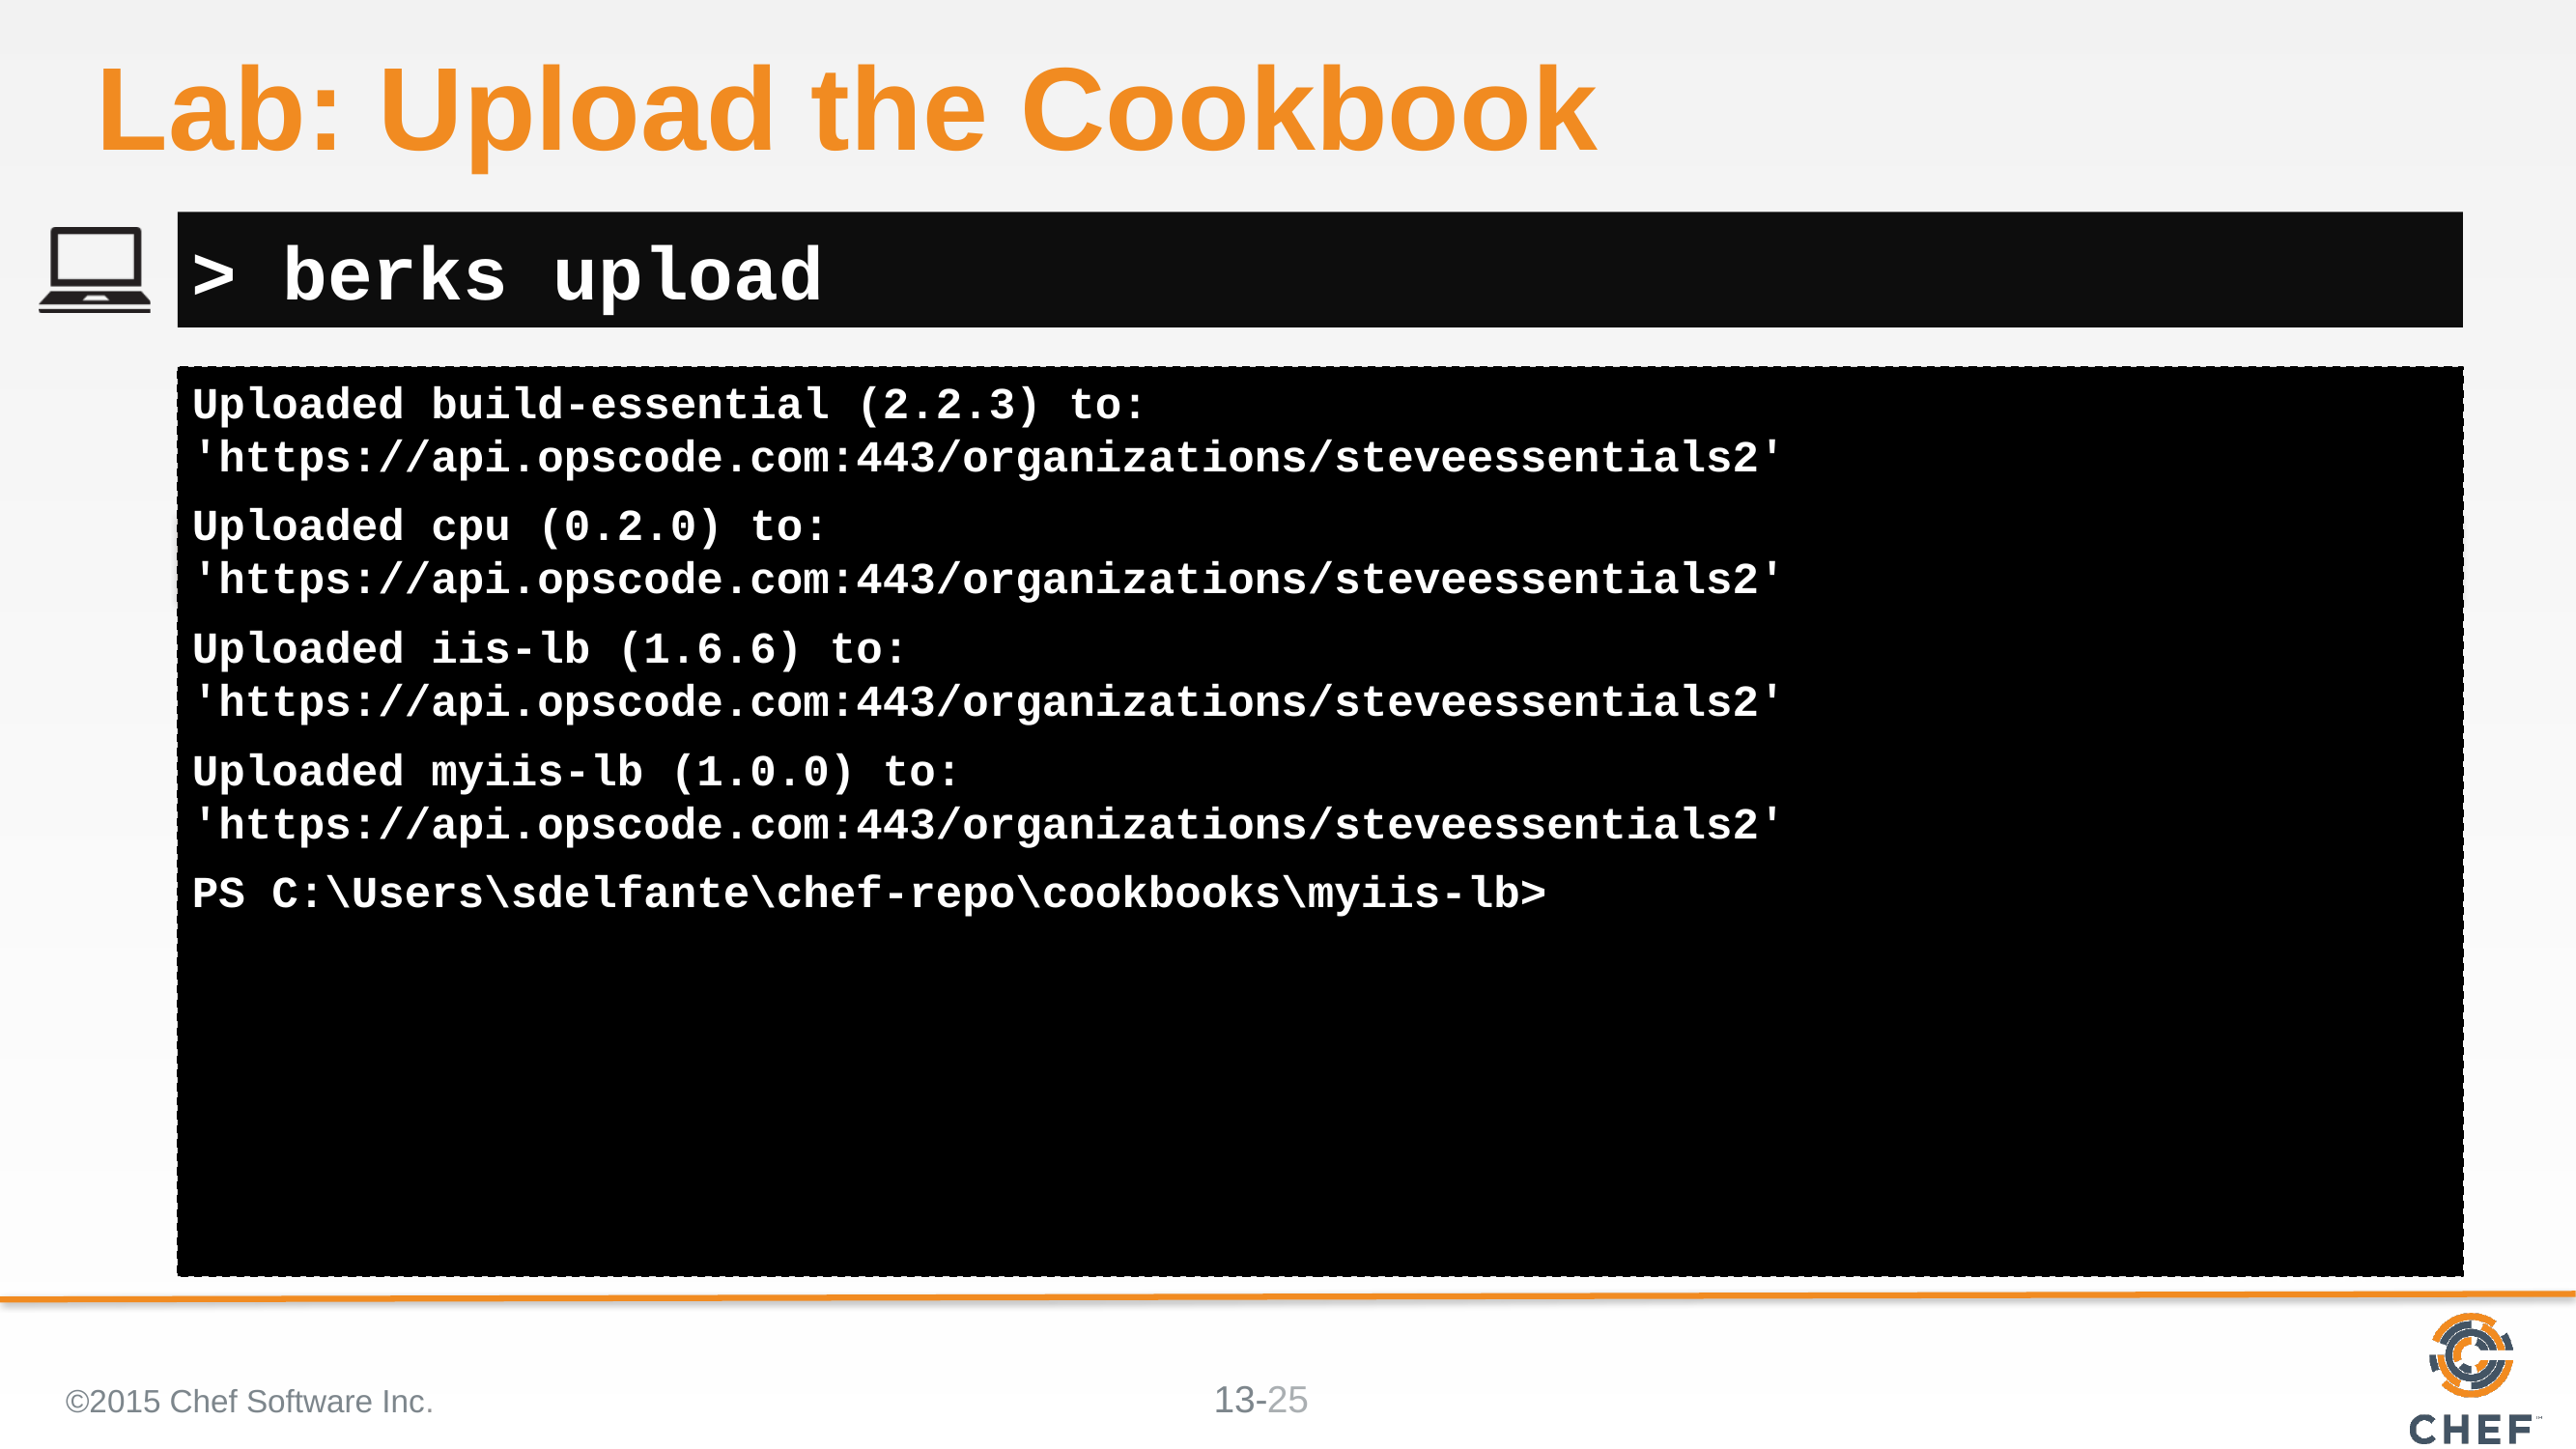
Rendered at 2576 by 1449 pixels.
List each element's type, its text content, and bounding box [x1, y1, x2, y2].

list Uploaded build-essential (2.2.3) to: 'https://api.opscode.com:443/organizations/steveessentials2' Uploaded cpu (0.2.0) to: 'https://api.opscode.com:443/organizations/steveessentials2' Uploaded iis-lb (1.6.6) to: 'https://api.opscode.com:443/organizations/steveessentials2' Uploaded myiis-lb (1.0.0) to: 'https://api.opscode.com:443/organizations/steveessentials2' PS C:\Users\sdelfante\chef-repo\cookbooks\myiis-lb> [177, 366, 2464, 1277]
picture [2399, 1297, 2550, 1449]
list > berks upload [177, 212, 2463, 327]
title Lab: Upload the Cookbook [96, 48, 2463, 180]
slide_number 25 [998, 1359, 1578, 1437]
footer ©2015 Chef Software Inc. [51, 1359, 952, 1440]
